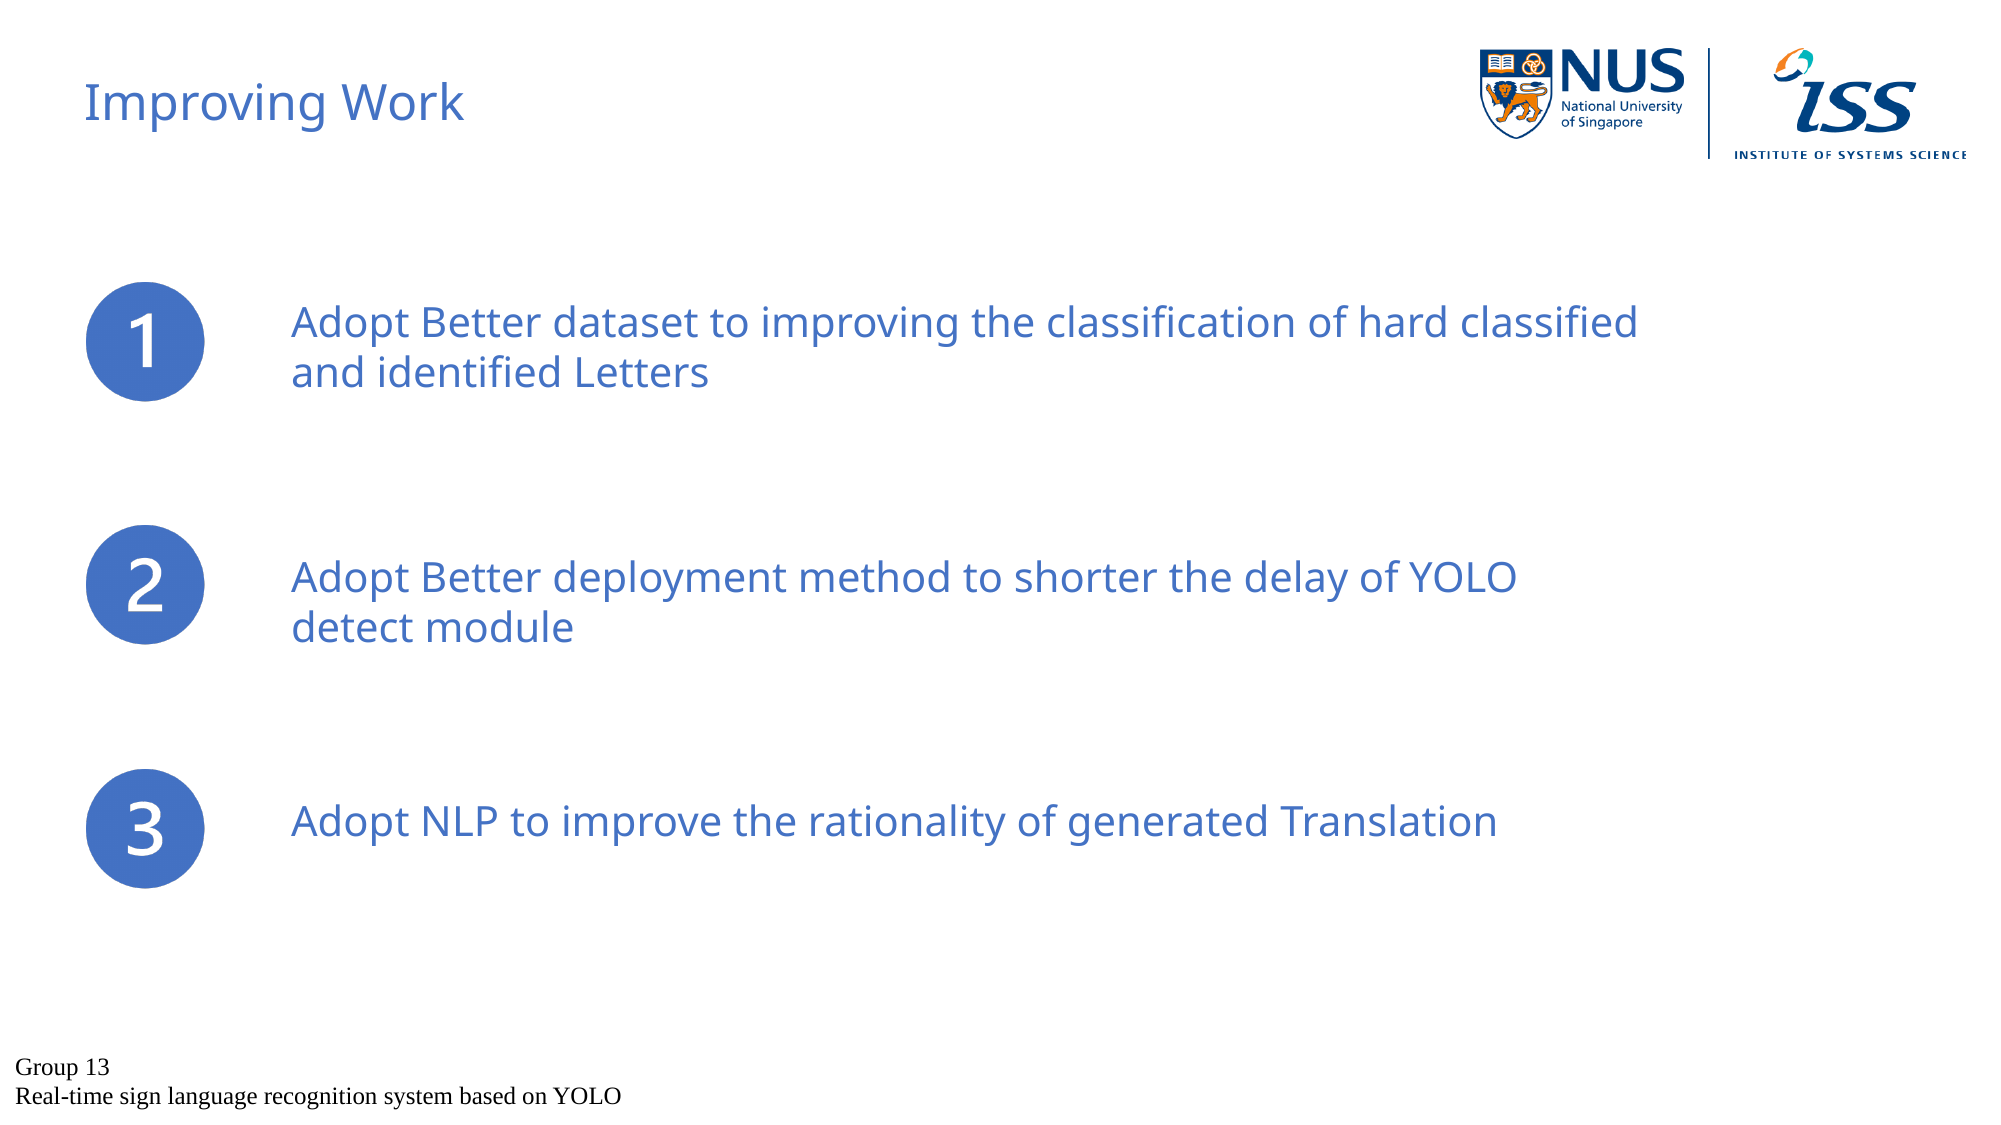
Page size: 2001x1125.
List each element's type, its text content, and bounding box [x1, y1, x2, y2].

picture [69, 265, 221, 417]
picture [69, 509, 221, 661]
picture [1480, 48, 1684, 139]
text_box Adopt Better dataset to improving the classification of hard classified and identified Letters [276, 288, 1681, 404]
picture [1708, 47, 1966, 159]
text_box Adopt NLP to improve the rationality of generated Translation [276, 787, 1681, 853]
text_box Improving Work [69, 62, 538, 138]
text_box Adopt Better deployment method to shorter the delay of YOLO detect module [276, 543, 1659, 659]
picture [69, 753, 221, 904]
